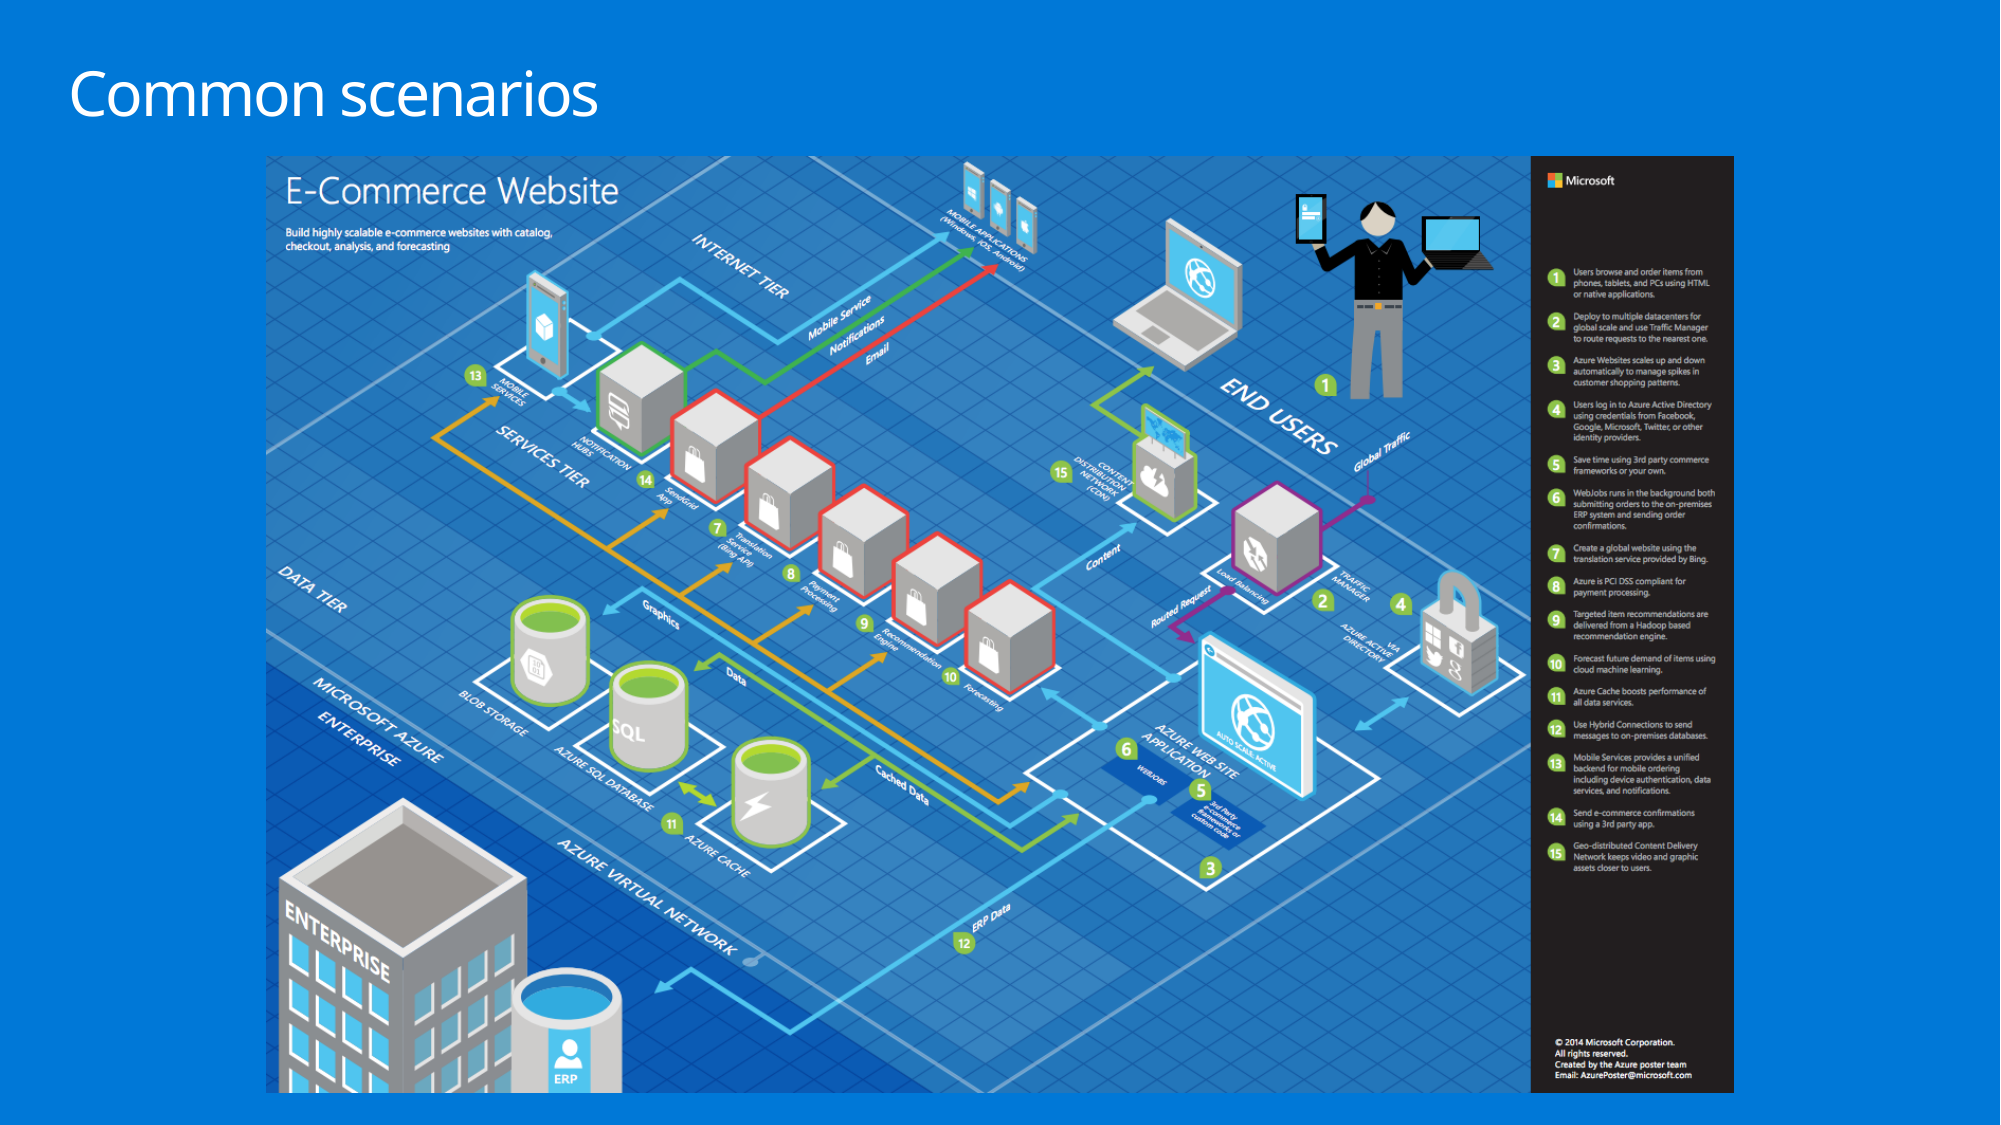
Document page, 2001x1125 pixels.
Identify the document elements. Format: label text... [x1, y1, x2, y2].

picture [266, 155, 1734, 1093]
title Common scenarios [44, 47, 1957, 196]
